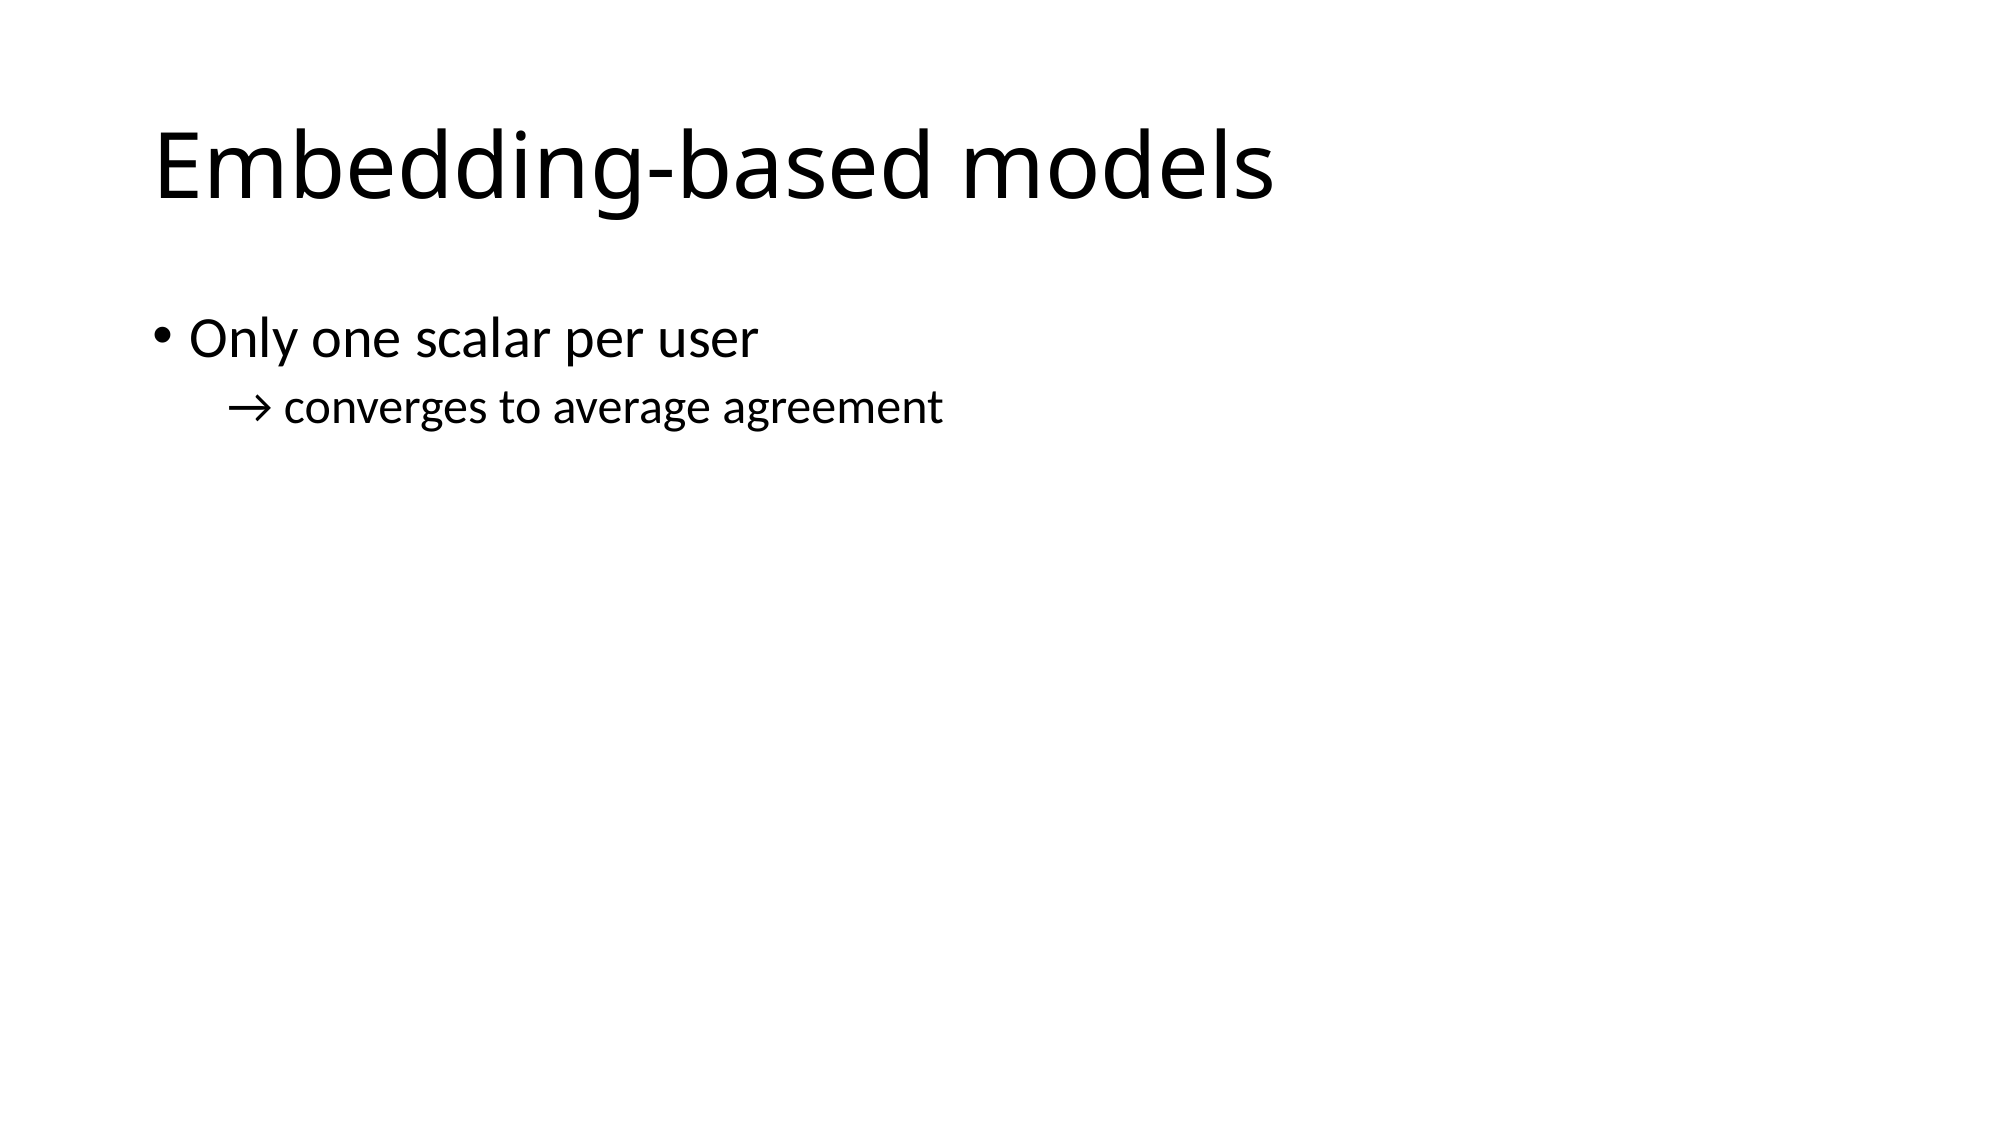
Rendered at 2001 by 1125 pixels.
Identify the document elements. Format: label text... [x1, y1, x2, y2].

title Embedding-based models [137, 59, 1863, 278]
list Only one scalar per user → converges to average agreement [137, 299, 1863, 1014]
